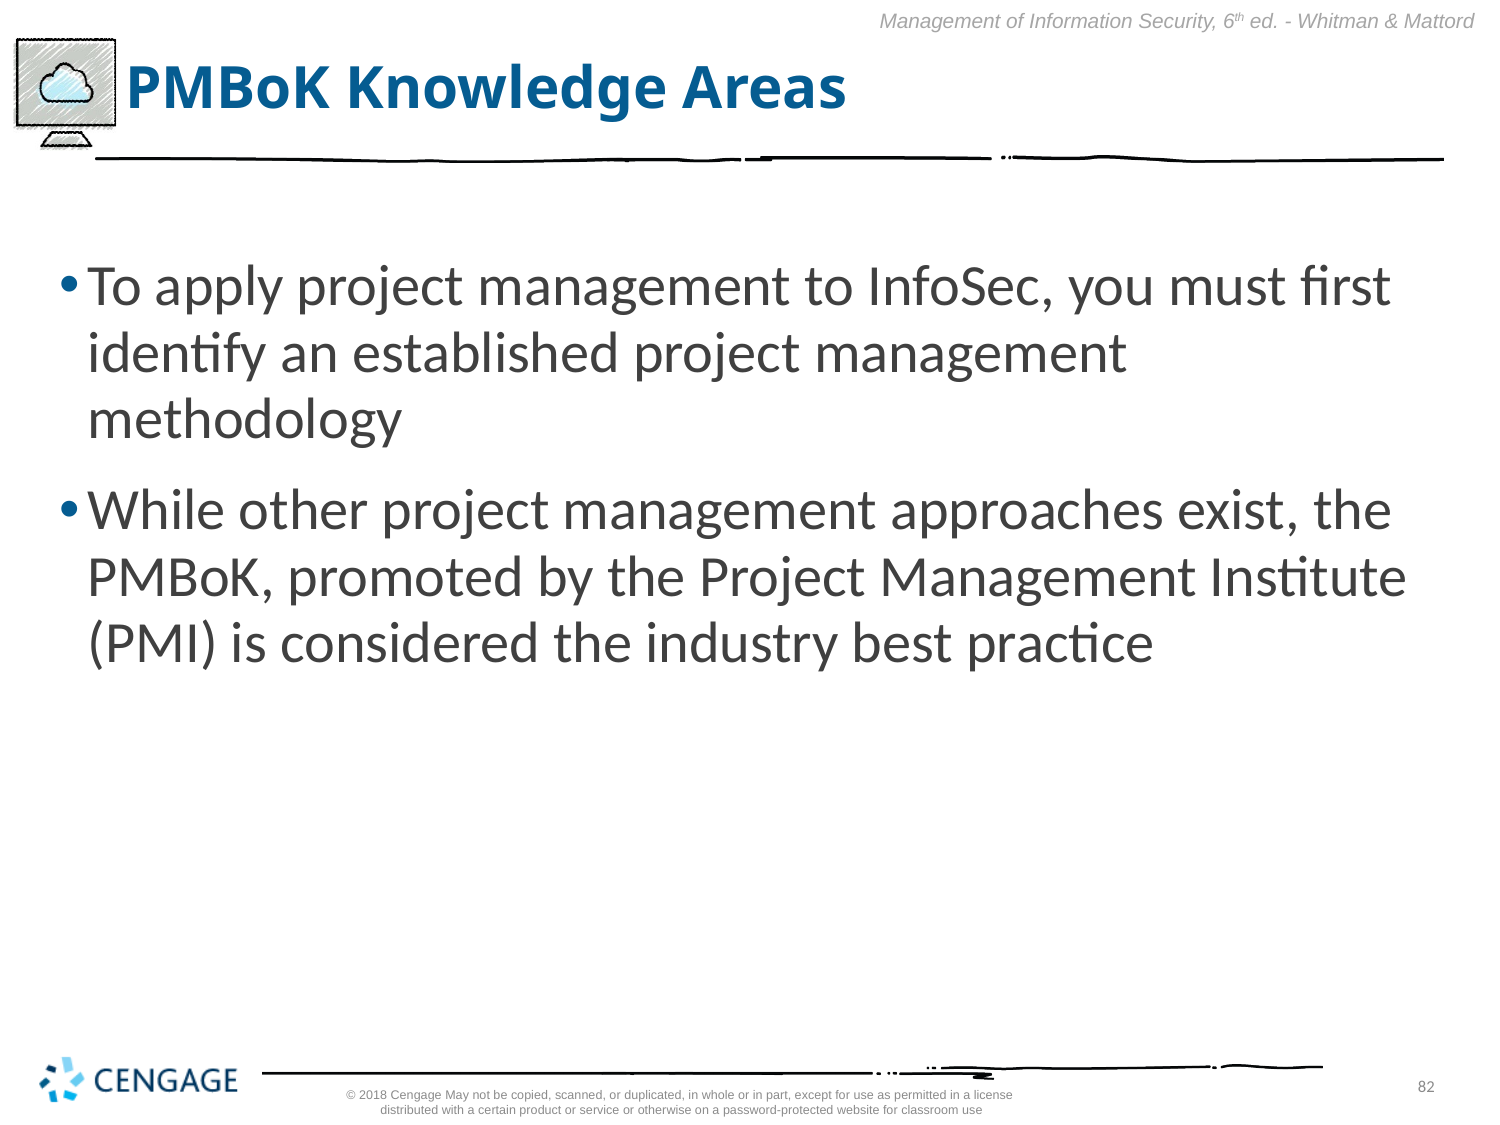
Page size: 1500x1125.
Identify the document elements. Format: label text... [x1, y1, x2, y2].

list To apply project management to InfoSec, you must first identify an established project management methodology While other project management approaches exist, the PMBoK, promoted by the Project Management Institute (PMI) is considered the industry best practice [59, 252, 1441, 1014]
picture [95, 155, 1444, 163]
picture [13, 36, 117, 151]
picture [262, 1064, 1323, 1080]
picture [19, 1043, 250, 1115]
title PMBoK Knowledge Areas [125, 60, 1442, 121]
